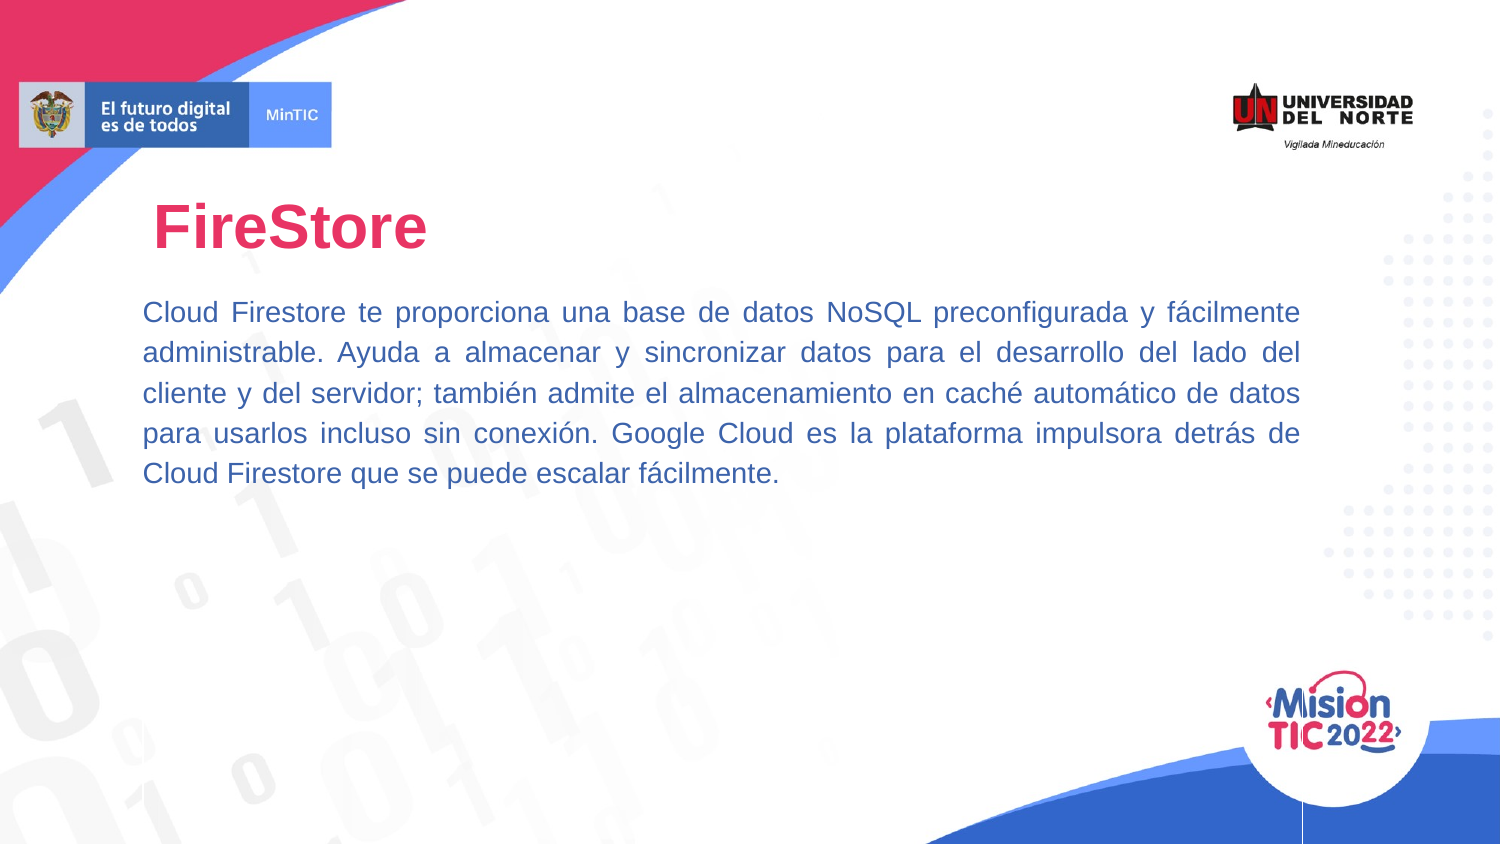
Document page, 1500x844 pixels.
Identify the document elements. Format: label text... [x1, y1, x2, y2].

picture [0, 0, 1500, 844]
list Cloud Firestore te proporciona una base de datos NoSQL preconfigurada y fácilmente administrable. Ayuda a almacenar y sincronizar datos para el desarrollo del lado del cliente y del servidor; también admite el almacenamiento en caché automático de datos para usarlos incluso sin conexión. Google Cloud es la plataforma impulsora detrás de Cloud Firestore que se puede escalar fácilmente. [142, 282, 1303, 844]
title FireStore [142, 165, 1378, 267]
